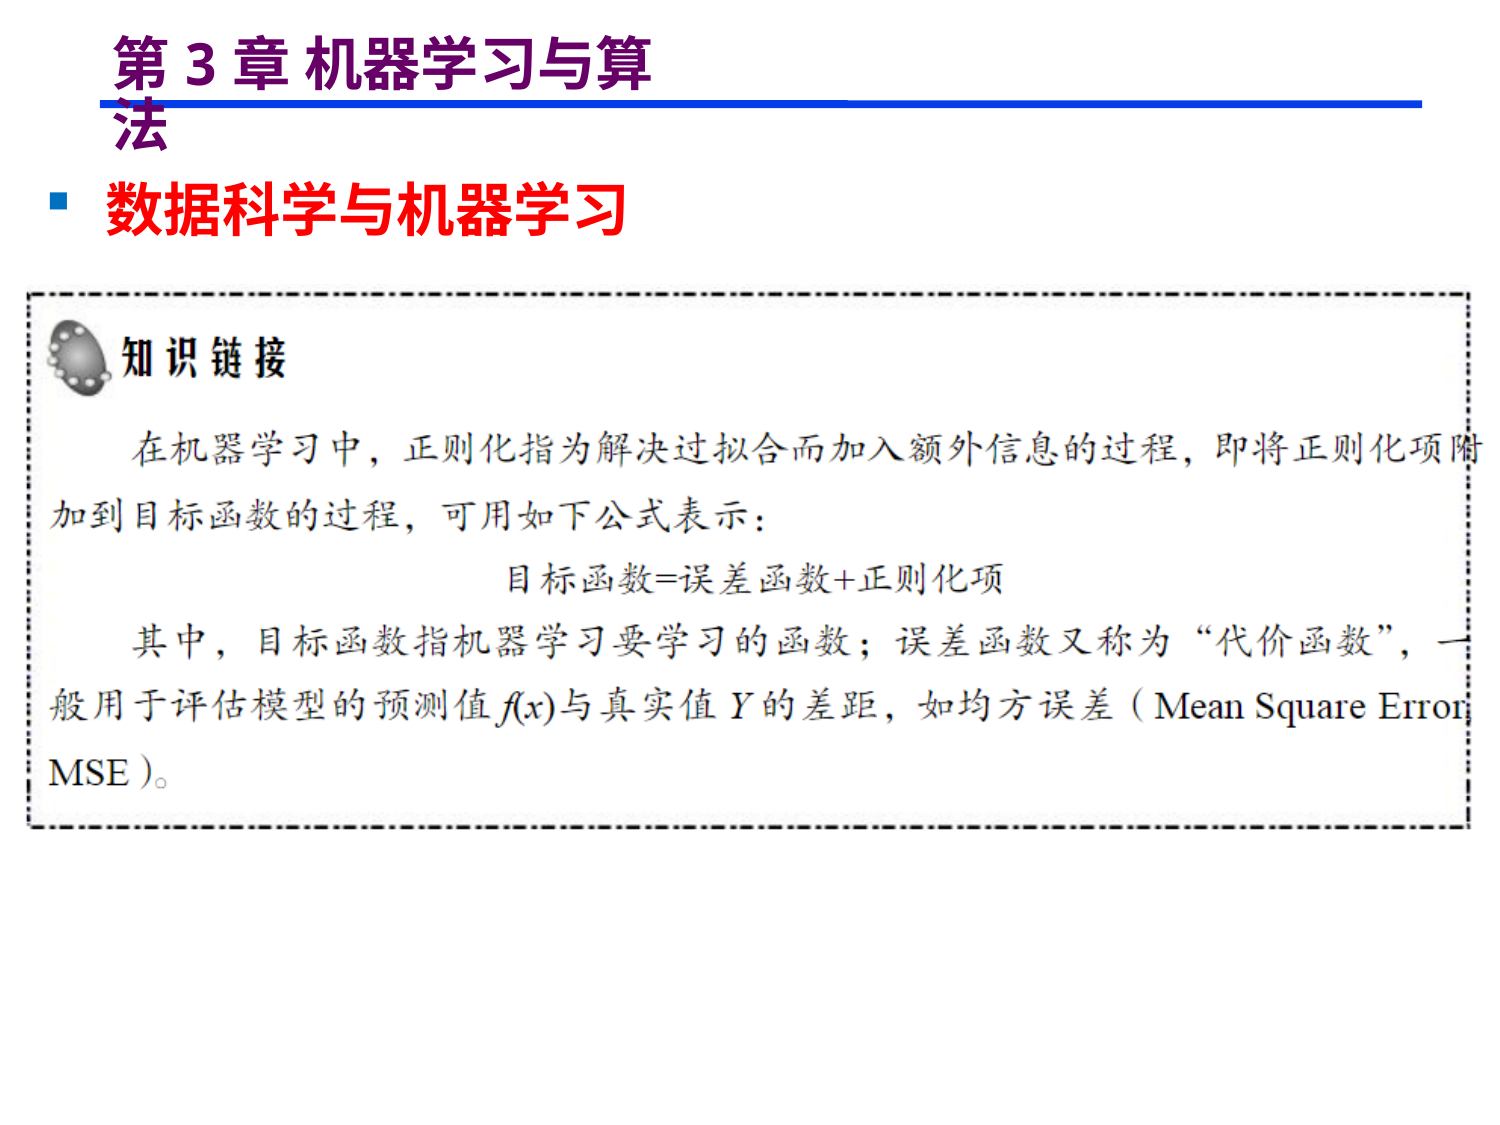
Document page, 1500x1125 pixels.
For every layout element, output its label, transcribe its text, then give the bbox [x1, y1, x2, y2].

subtitle 数据科学与机器学习 [29, 165, 682, 253]
title 第3章 机器学习与算法 [100, 32, 710, 230]
picture [17, 284, 1486, 837]
